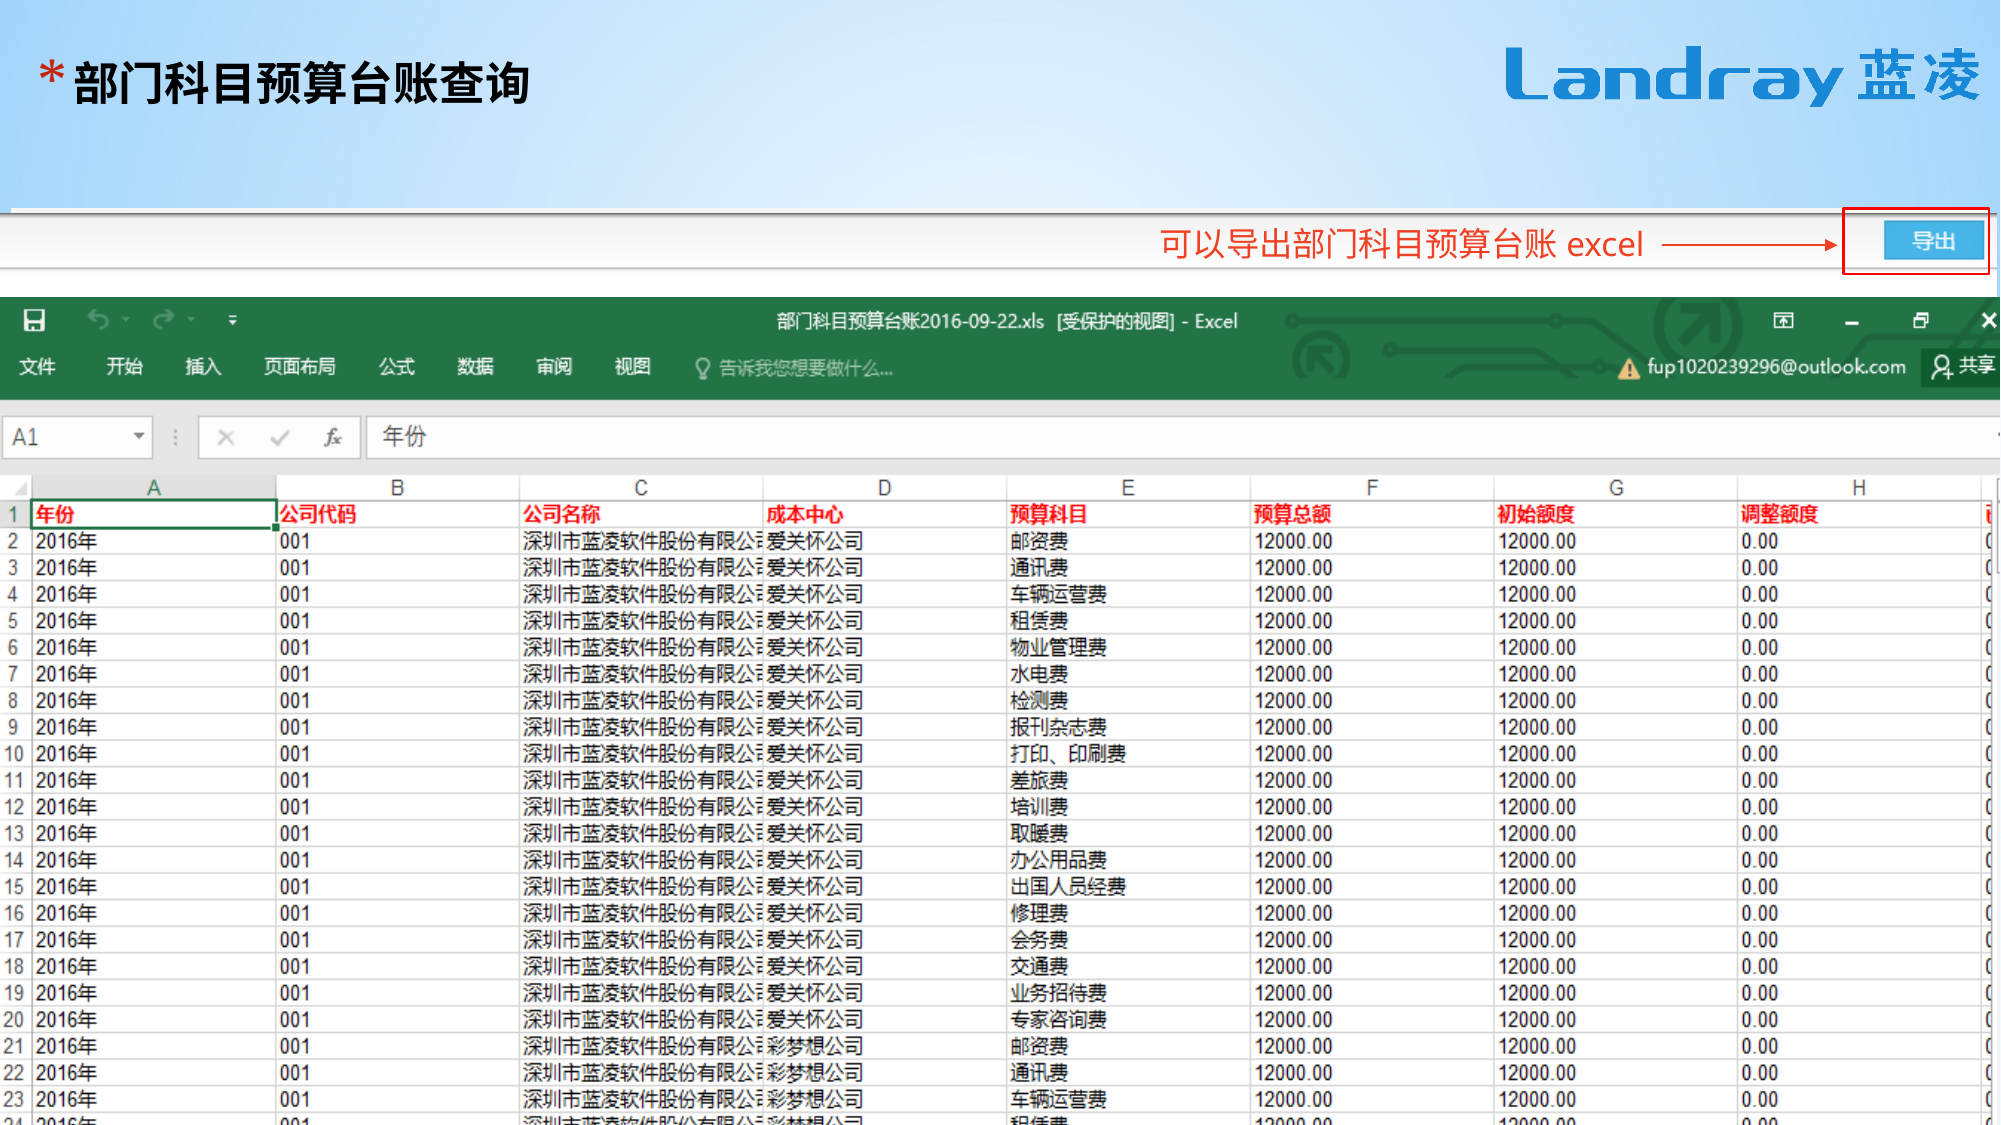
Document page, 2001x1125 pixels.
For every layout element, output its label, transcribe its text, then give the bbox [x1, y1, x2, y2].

picture [0, 208, 2000, 1125]
picture [1506, 46, 1980, 107]
title 部门科目预算台账查询 [22, 46, 984, 153]
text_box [1142, 208, 1990, 275]
